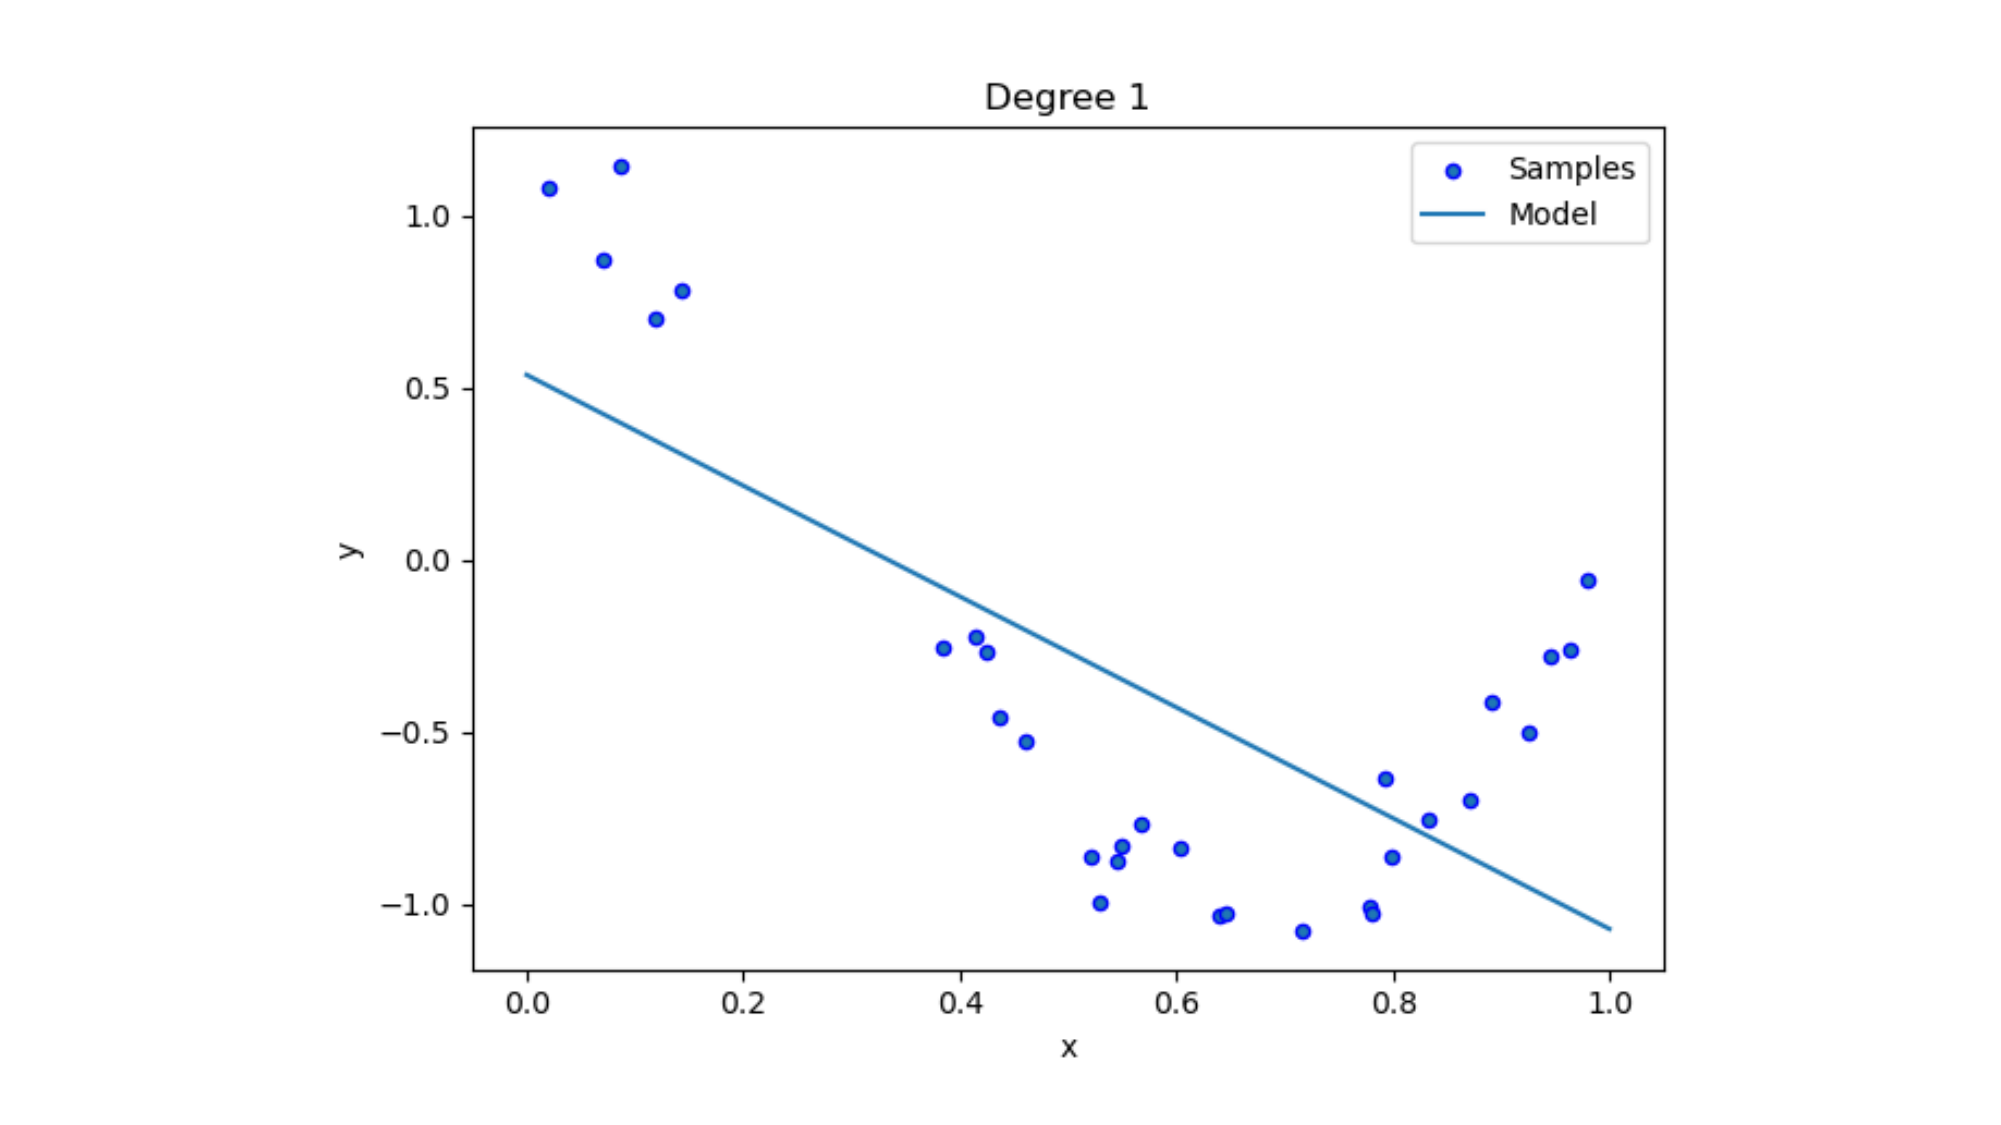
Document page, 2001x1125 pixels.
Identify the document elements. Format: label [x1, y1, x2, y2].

picture [314, 62, 1686, 1086]
